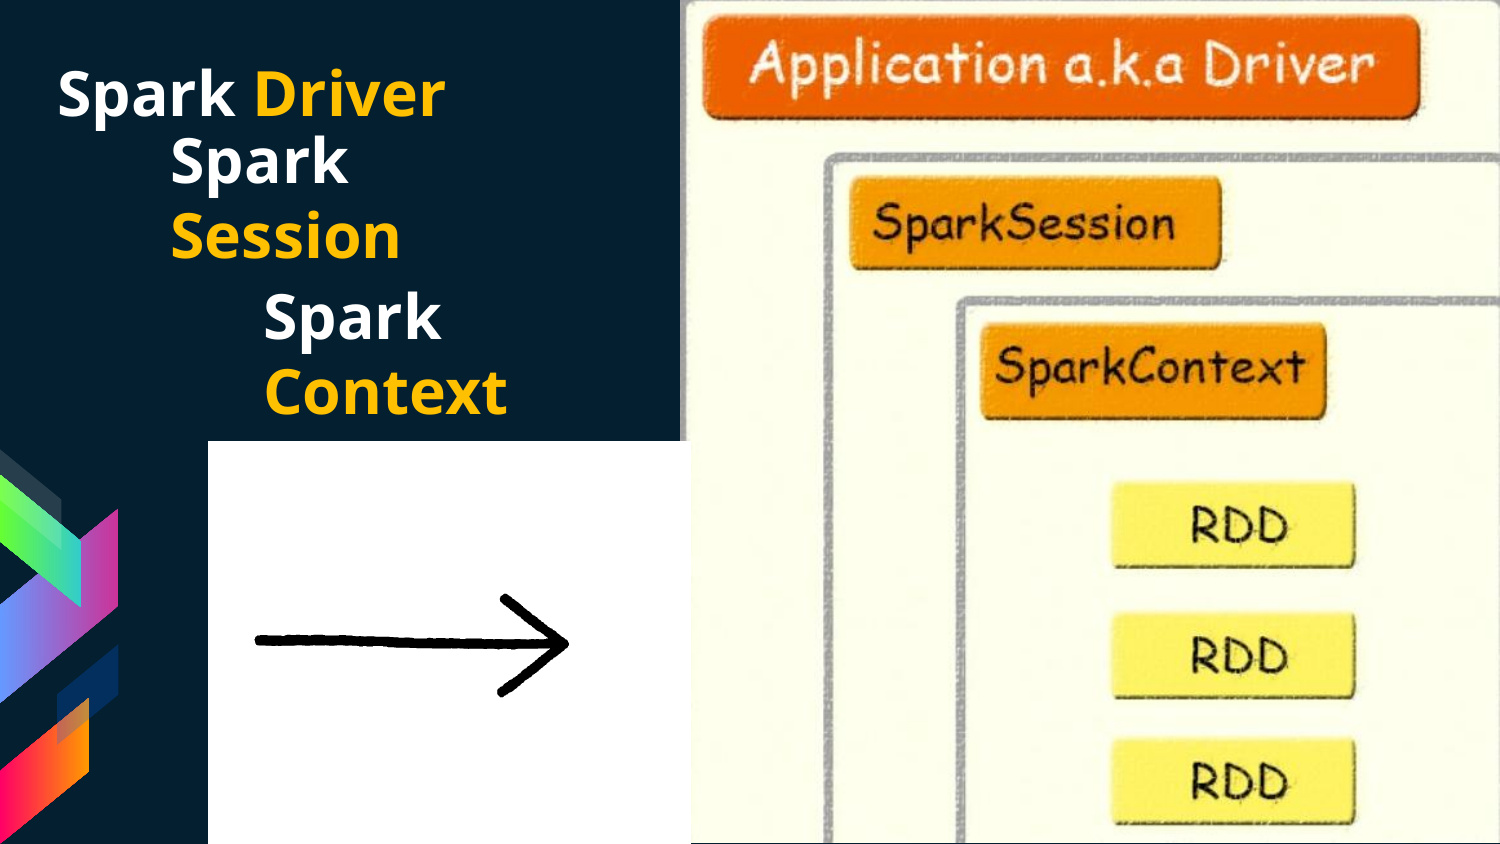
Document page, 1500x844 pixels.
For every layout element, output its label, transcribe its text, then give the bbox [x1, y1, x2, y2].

title Spark Context [248, 337, 675, 440]
picture [208, 0, 1500, 844]
text_box Spark Driver [42, 39, 485, 144]
text_box Spark Session [155, 181, 598, 286]
